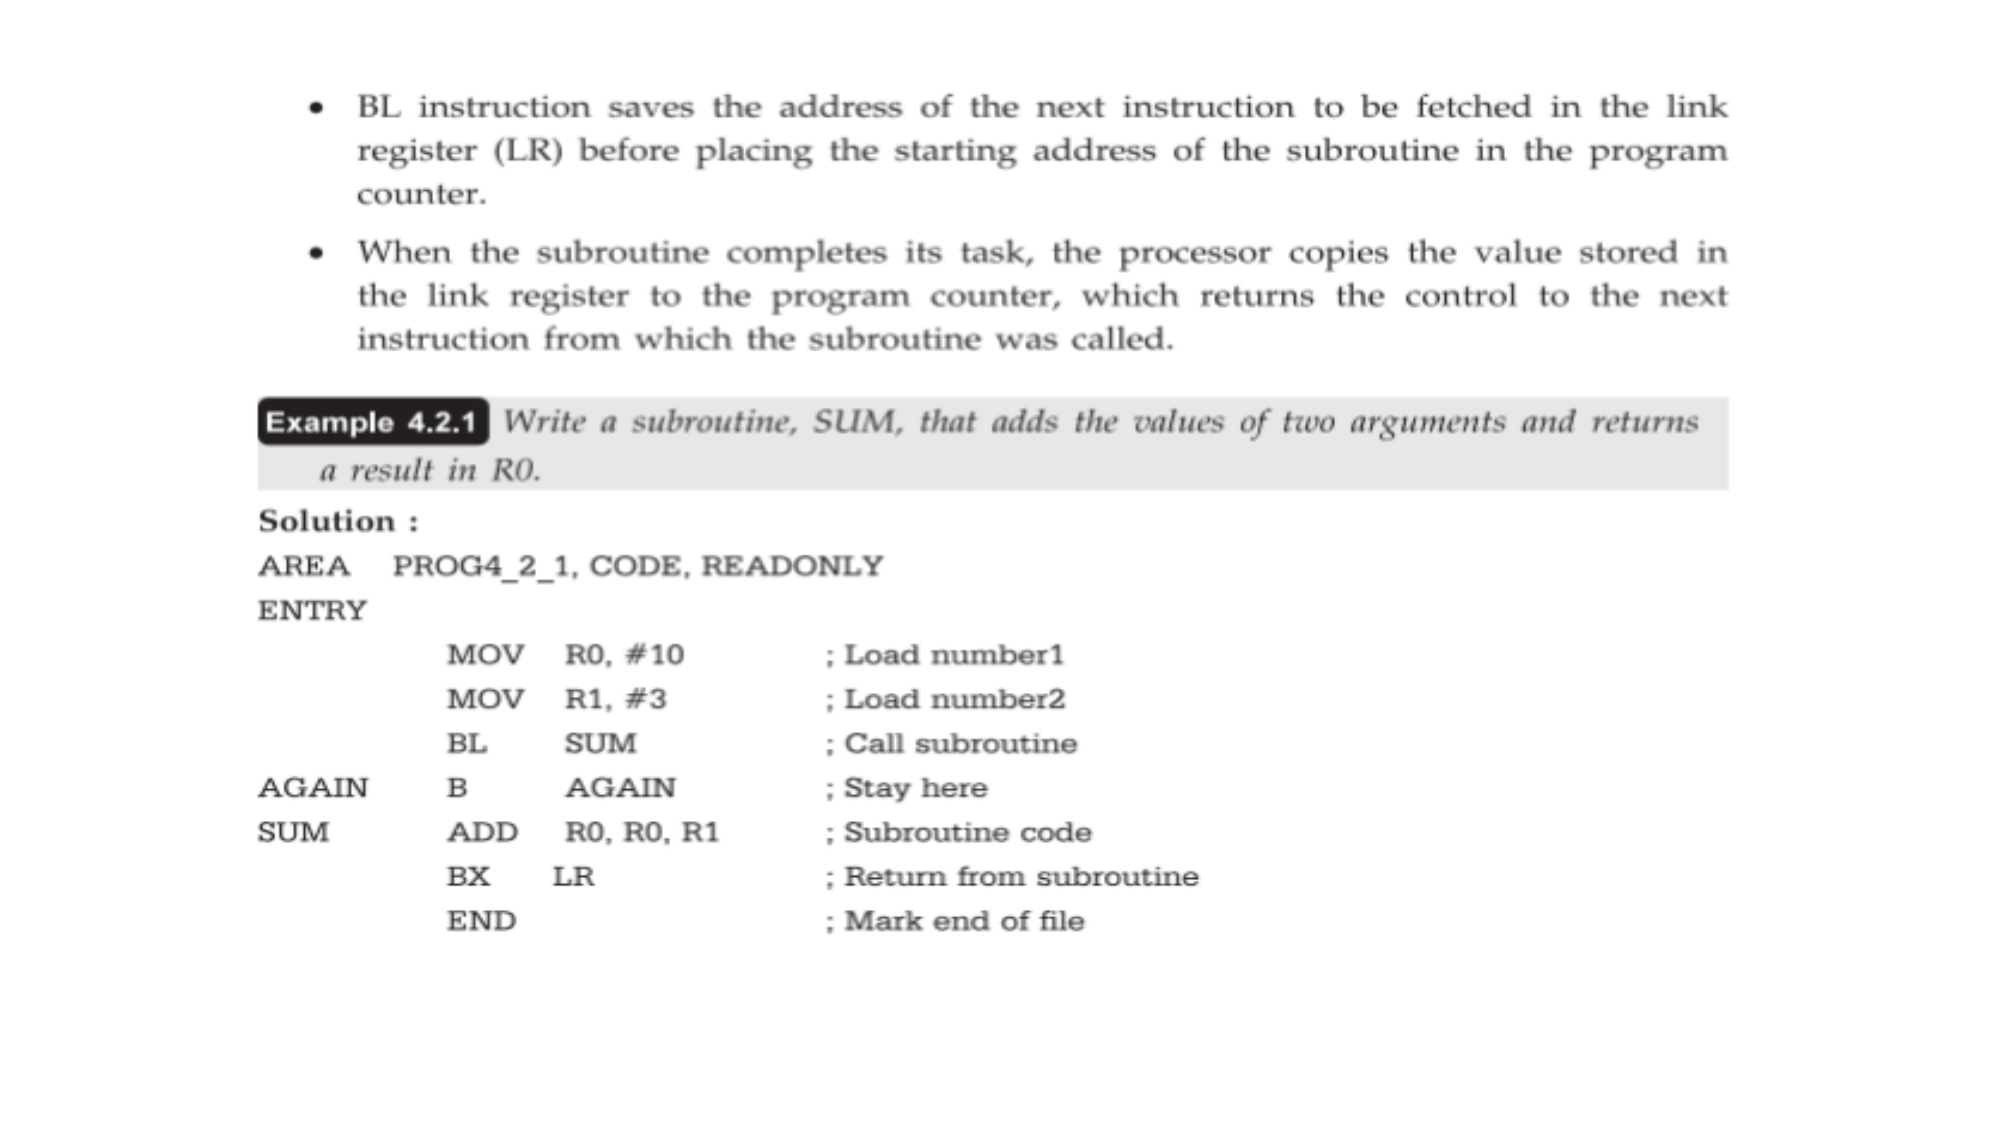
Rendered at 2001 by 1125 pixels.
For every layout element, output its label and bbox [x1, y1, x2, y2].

list [237, 62, 1792, 942]
